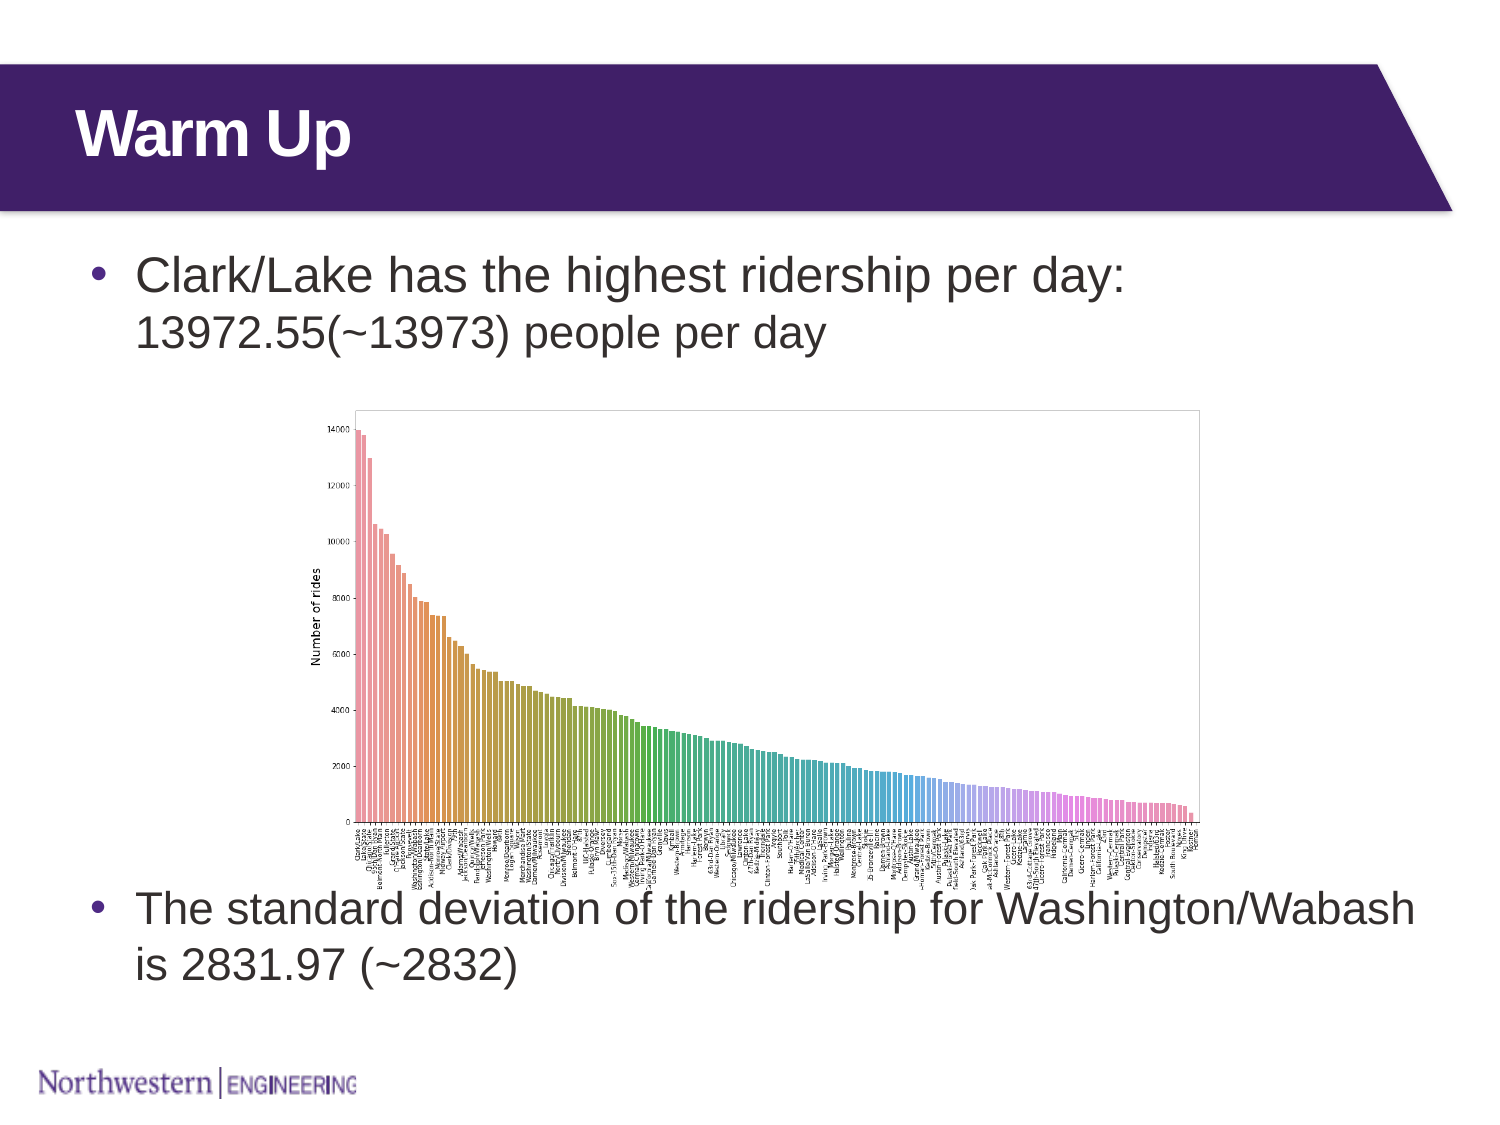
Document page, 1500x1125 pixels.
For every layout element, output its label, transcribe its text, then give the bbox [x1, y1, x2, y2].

list Clark/Lake has the highest ridership per day: 13972.55(~13973) people per day The standard deviation of the ridership for Washington/Wabash is 2831.97 (~2832) [75, 235, 1453, 1055]
title Warm Up [75, 70, 1453, 202]
picture [219, 345, 1309, 890]
